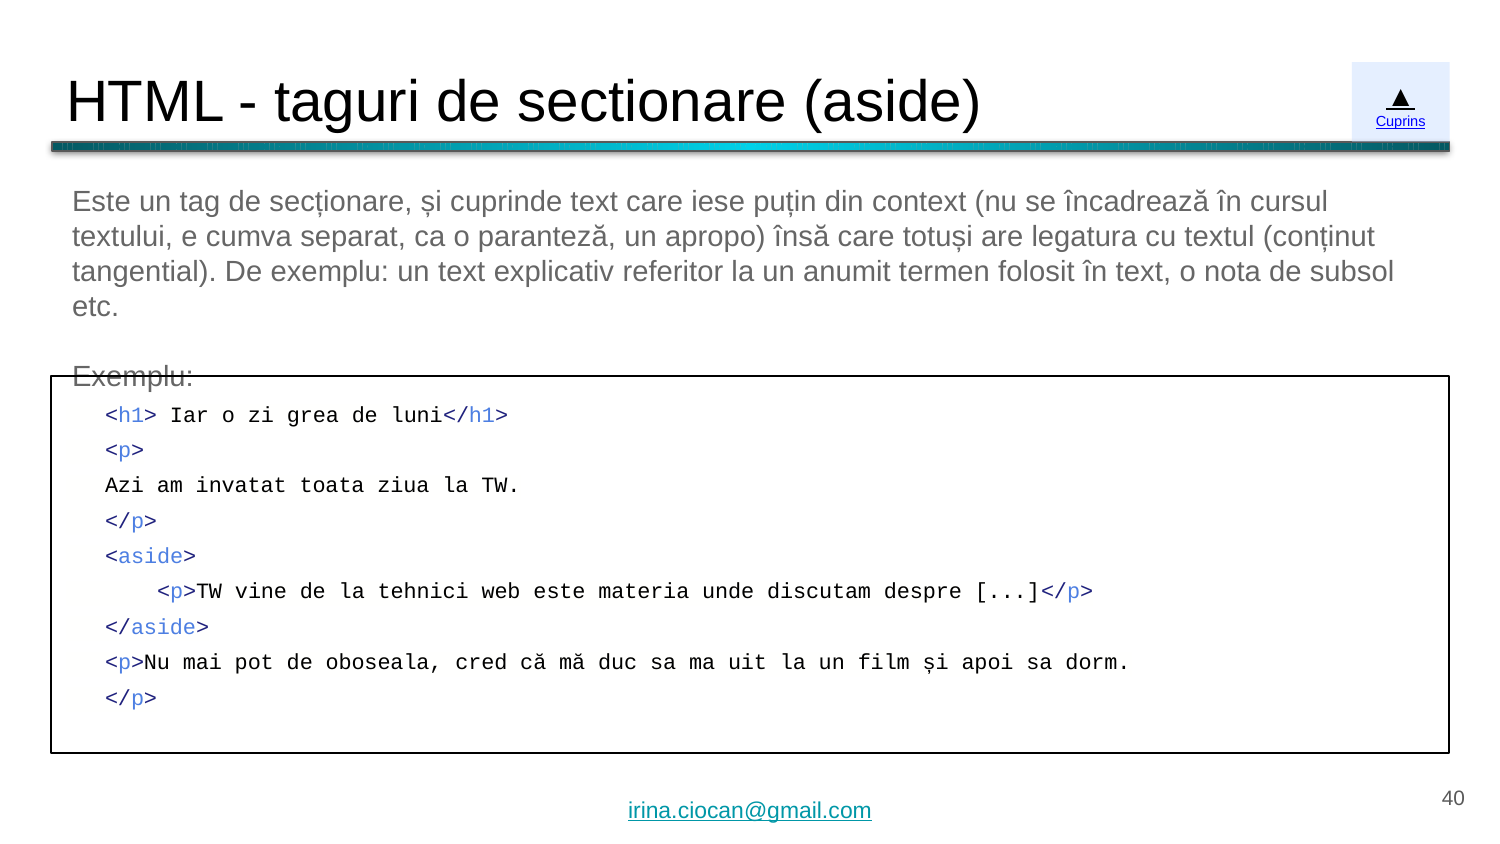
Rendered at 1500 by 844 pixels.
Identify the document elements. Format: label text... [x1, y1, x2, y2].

text_box <h1> Iar o zi grea de luni</h1> <p> Azi am invatat toata ziua la TW. </p> <aside> <p>TW vine de la tehnici web este materia unde discutam despre [...]</p> </aside> <p>Nu mai pot de oboseala, cred că mă duc sa ma uit la un film și apoi sa dorm. </p> [51, 376, 1449, 753]
text_box irina.ciocan@gmail.com [613, 795, 889, 837]
text_box [51, 141, 1450, 151]
title HTML - taguri de sectionare (aside) [51, 48, 1449, 139]
text_box Este un tag de secționare, și cuprinde text care iese puțin din context (nu se încadrează în cursul textului, e cumva separat, ca o paranteză, un apropo) însă care totuși are legatura cu textul (conținut tangential). De exemplu: un text explicativ referitor la un anumit termen folosit în text, o nota de subsol etc. Exemplu: [56, 167, 1449, 376]
slide_number ‹#› [1389, 764, 1480, 830]
text_box ▲ Cuprins [1351, 62, 1450, 142]
